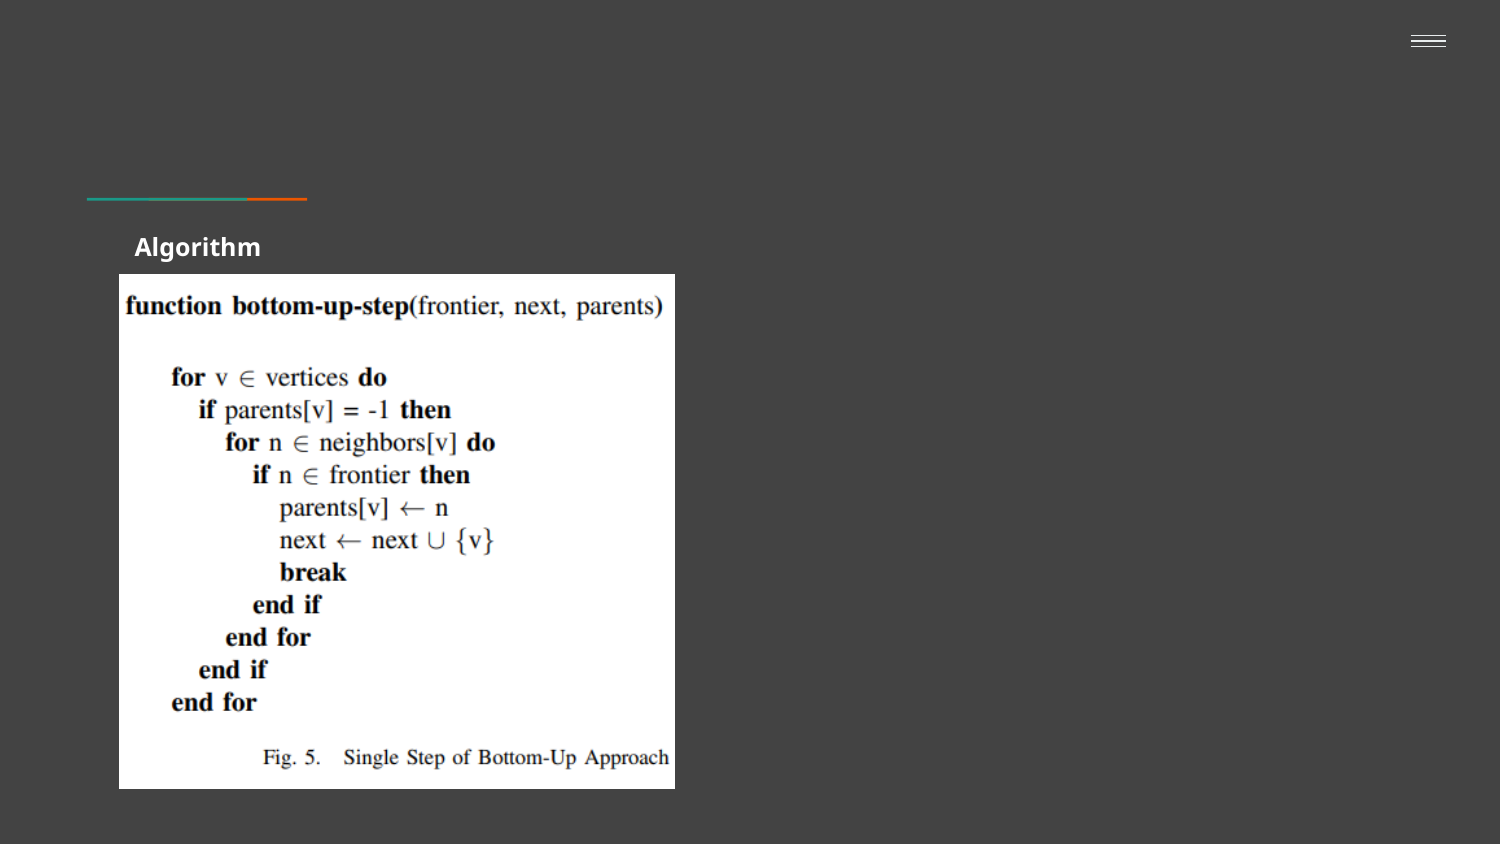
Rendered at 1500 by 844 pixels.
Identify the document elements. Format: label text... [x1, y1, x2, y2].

title Algorithm [119, 216, 1270, 275]
picture [119, 274, 675, 789]
